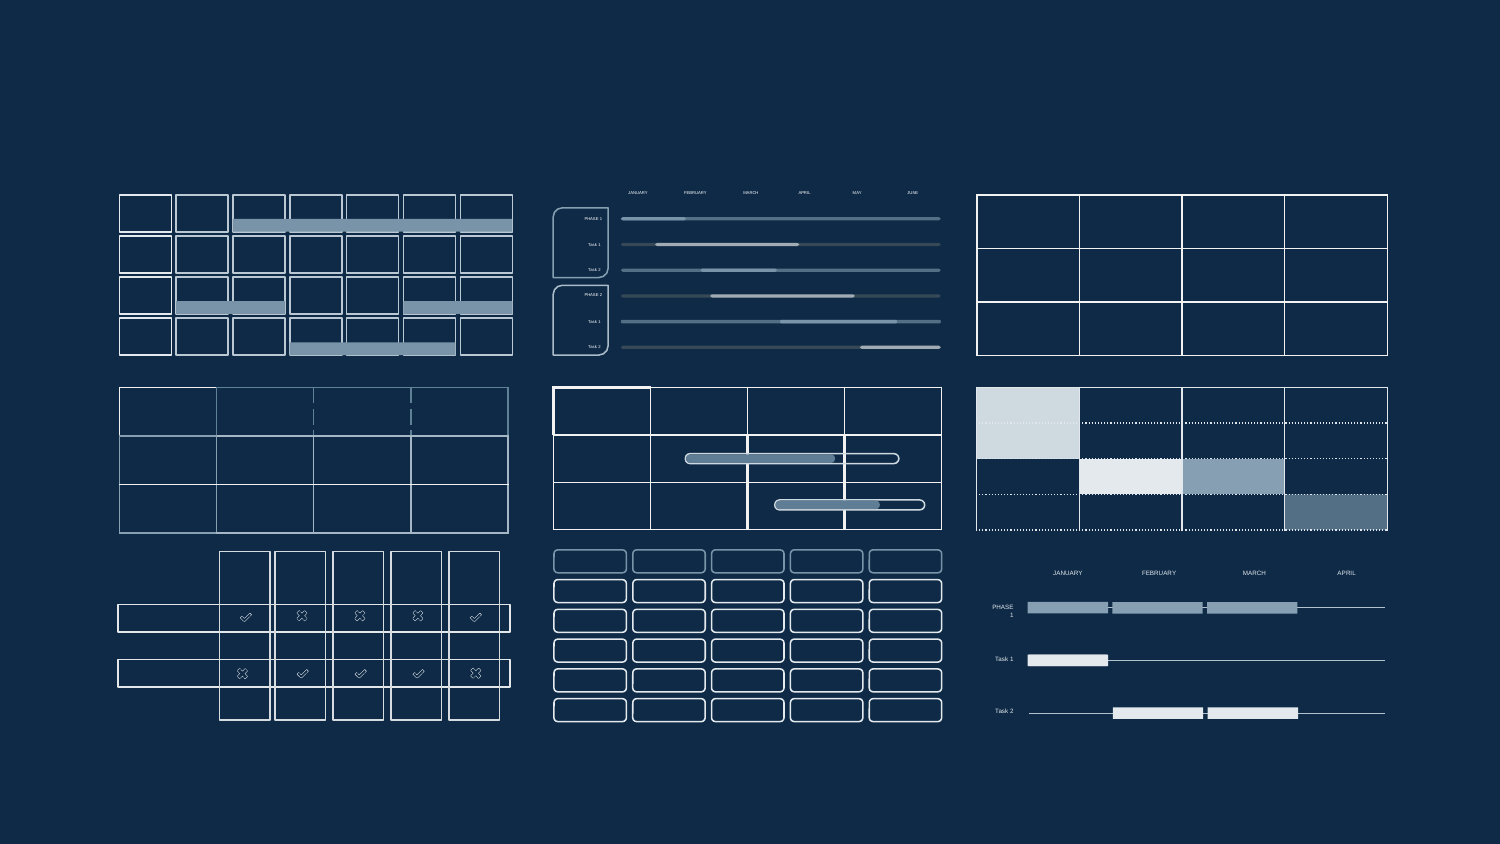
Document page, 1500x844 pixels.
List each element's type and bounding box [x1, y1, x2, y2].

table_header [978, 196, 1079, 248]
table_cell [1080, 249, 1181, 301]
table_header [217, 388, 314, 435]
table_header [845, 388, 941, 434]
table_cell [1080, 494, 1181, 530]
text_box [119, 194, 513, 356]
text_box [117, 551, 511, 721]
table_cell [1080, 423, 1181, 459]
text_box [553, 549, 942, 722]
table_header [120, 388, 216, 435]
table_cell [217, 485, 313, 532]
table_cell [314, 485, 410, 532]
table_header [555, 389, 650, 434]
text_box [552, 189, 942, 356]
table_header [1285, 196, 1387, 248]
table_cell [978, 249, 1079, 301]
table_header [651, 388, 747, 434]
table_cell [1285, 423, 1387, 459]
table_cell [977, 459, 1079, 494]
table_cell [846, 436, 941, 482]
table_cell [1285, 303, 1387, 355]
text_box [774, 499, 926, 511]
table_cell [1183, 249, 1284, 301]
table_header [1285, 388, 1387, 423]
table_header [977, 388, 1079, 423]
table_cell [1285, 459, 1387, 494]
table_cell [977, 423, 1079, 459]
table_cell [1080, 459, 1181, 494]
table_cell [1183, 423, 1284, 459]
table_cell [217, 437, 313, 484]
table_cell [749, 471, 843, 482]
table_header [748, 388, 844, 434]
table_cell [554, 483, 650, 529]
table_cell [651, 436, 746, 482]
table_cell [120, 485, 216, 532]
table_cell [1183, 494, 1284, 530]
table_cell [977, 494, 1079, 530]
table_cell [846, 483, 941, 529]
table_cell [554, 436, 650, 482]
text_box [685, 453, 900, 464]
table_cell [1183, 303, 1284, 355]
table_cell [1183, 459, 1284, 494]
table_cell [120, 437, 216, 484]
table_header [1183, 388, 1284, 423]
table_header [1080, 388, 1181, 423]
table_header [1183, 196, 1284, 248]
table_cell [412, 437, 507, 484]
text_box [971, 554, 1386, 720]
table_cell [651, 483, 746, 529]
table_cell [978, 303, 1079, 355]
table_cell [749, 483, 843, 529]
table_cell [1285, 494, 1387, 530]
table_cell [749, 436, 843, 452]
table_cell [314, 437, 410, 484]
table_header [314, 388, 507, 435]
table_cell [1285, 249, 1387, 301]
table_cell [412, 485, 507, 532]
table_header [1080, 196, 1181, 248]
table_cell [1080, 303, 1181, 355]
